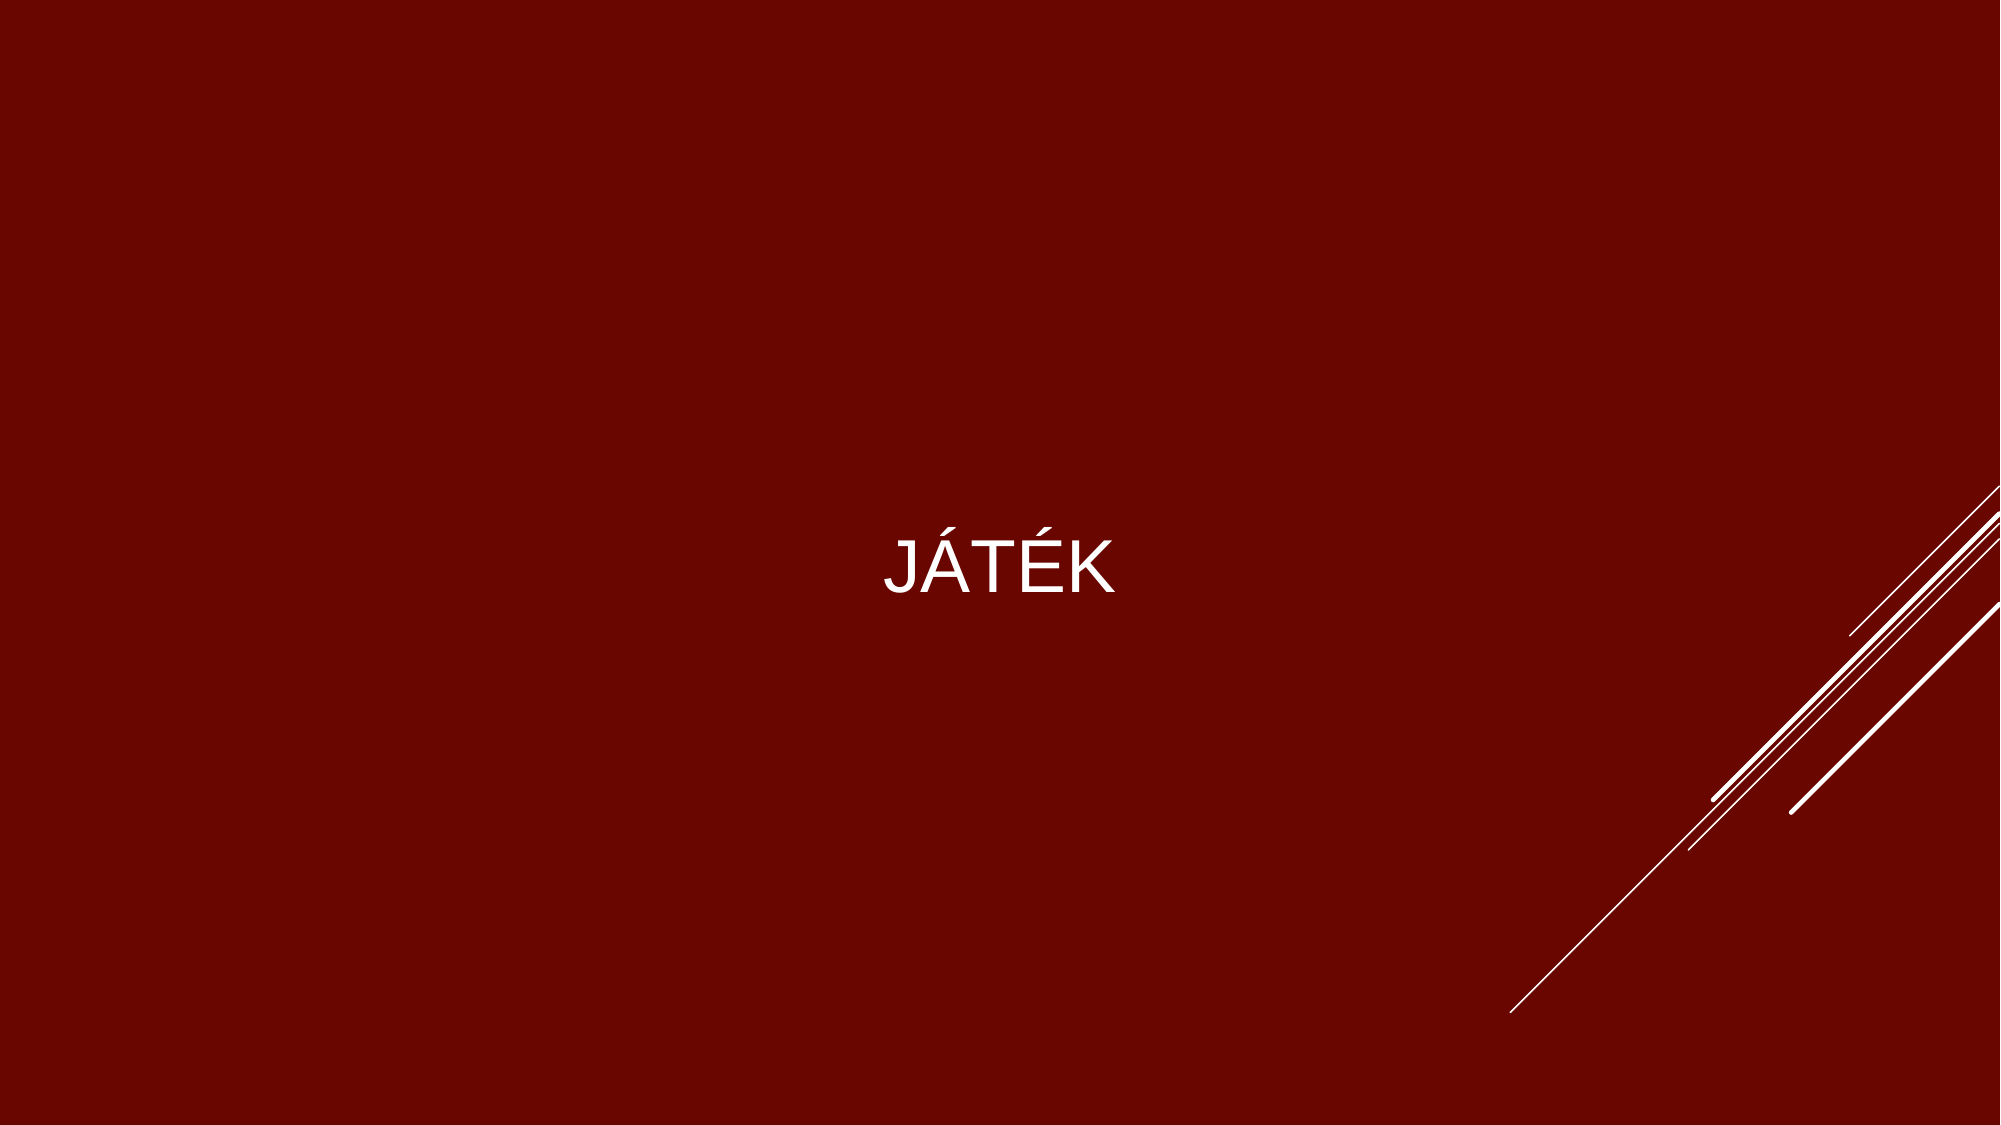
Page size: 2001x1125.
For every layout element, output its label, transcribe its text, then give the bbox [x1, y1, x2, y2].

title Játék [300, 438, 1700, 687]
